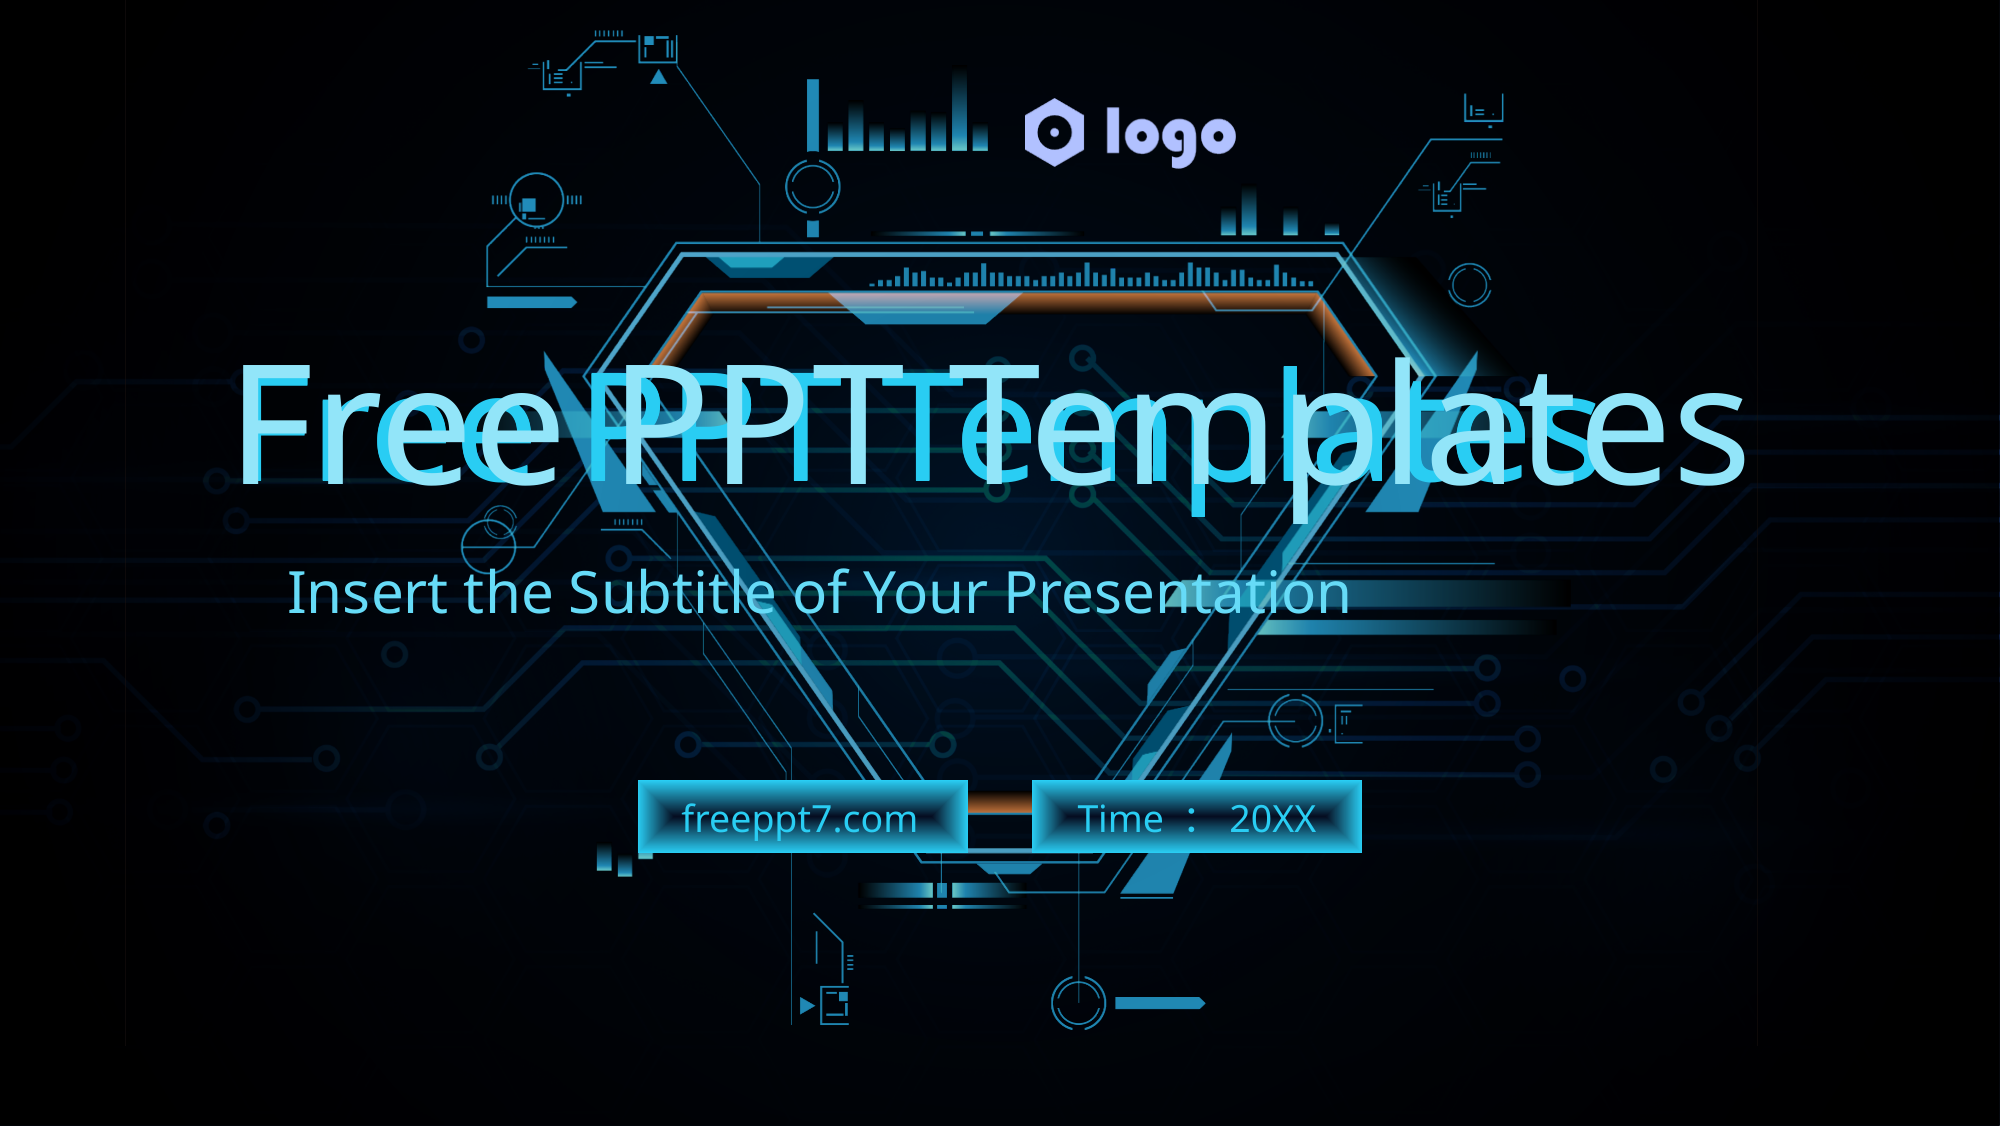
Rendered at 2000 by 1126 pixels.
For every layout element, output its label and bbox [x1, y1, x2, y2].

text_box [1031, 780, 1363, 853]
text_box [637, 780, 968, 853]
picture [0, 0, 2000, 1125]
